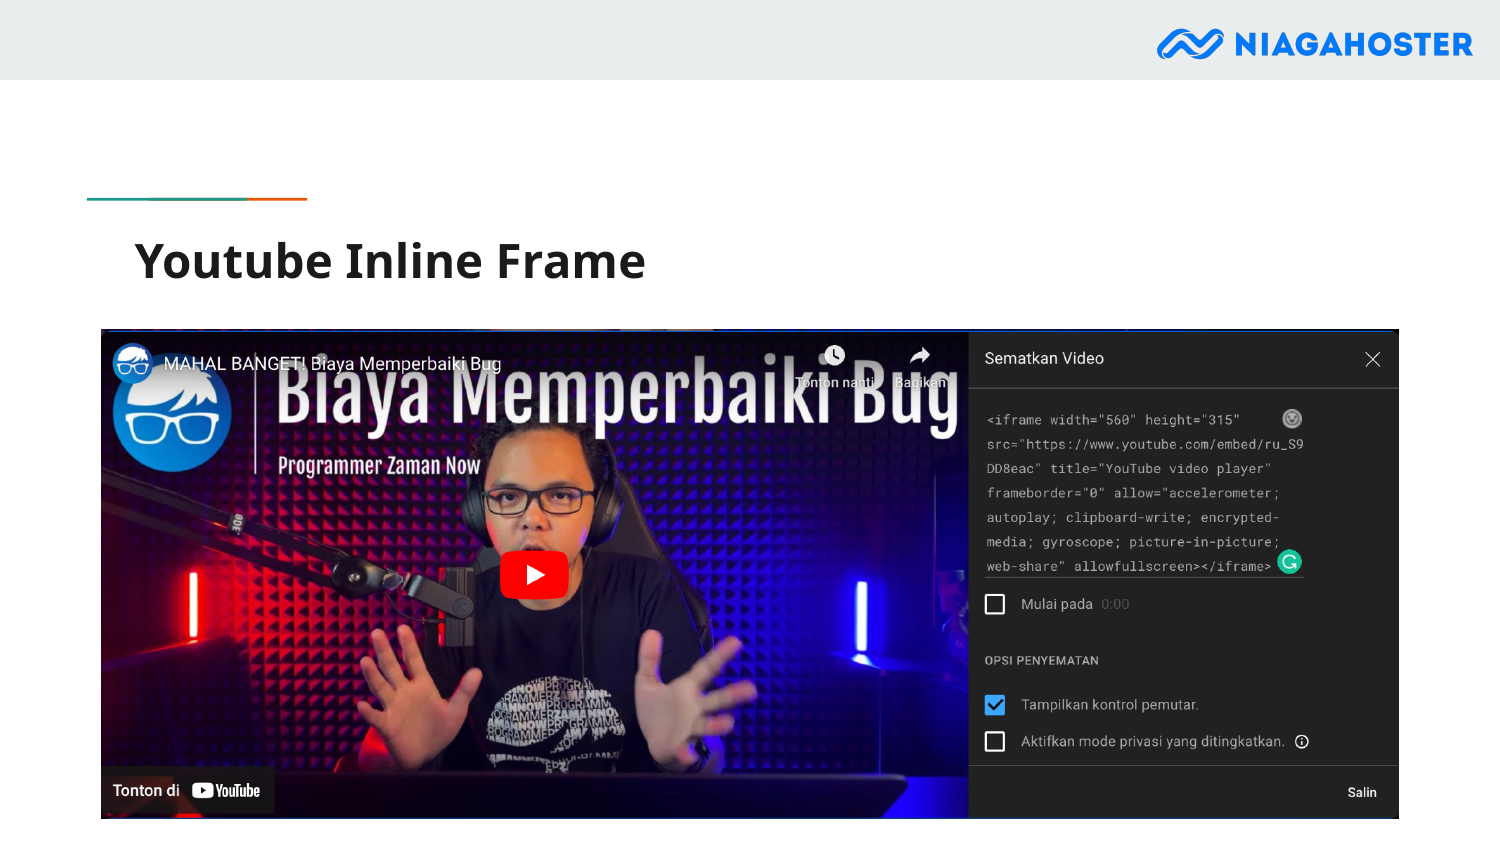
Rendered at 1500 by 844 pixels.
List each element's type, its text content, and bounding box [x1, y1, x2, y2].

title Youtube Inline Frame [119, 216, 1381, 305]
picture [1130, 0, 1500, 89]
picture [101, 328, 1399, 819]
